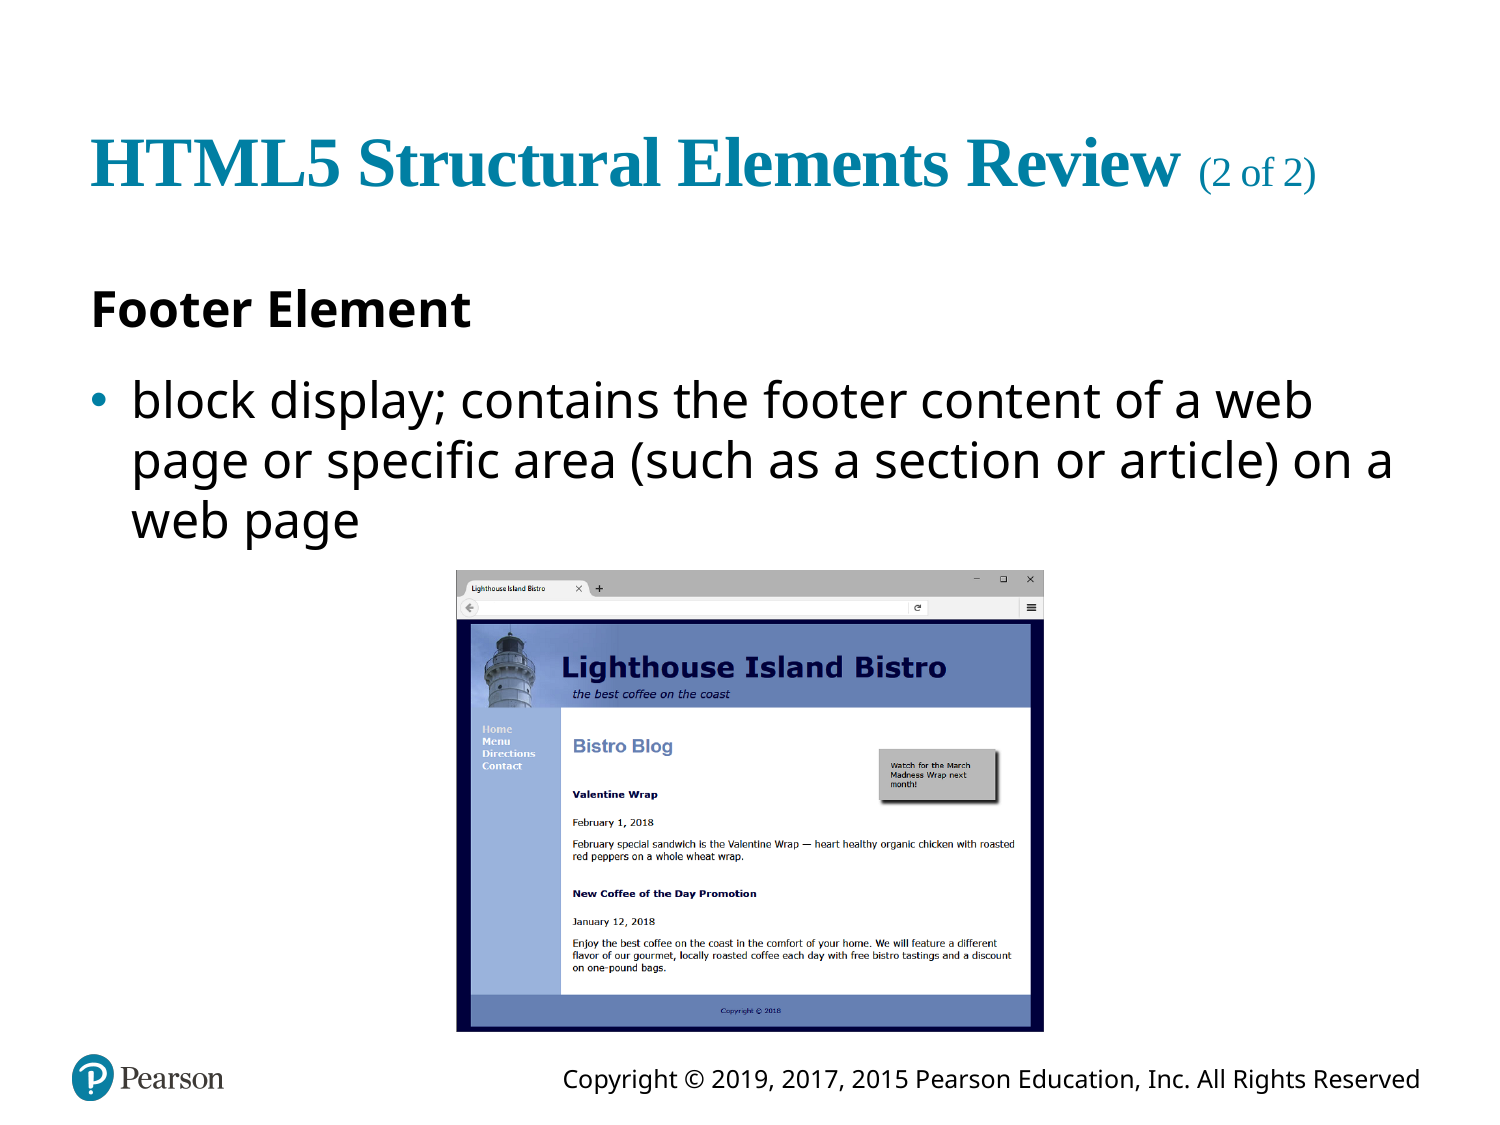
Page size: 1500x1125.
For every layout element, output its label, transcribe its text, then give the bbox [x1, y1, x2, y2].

picture [98, 1054, 224, 1101]
picture [72, 1087, 83, 1101]
picture [72, 1054, 88, 1070]
picture [80, 1063, 106, 1088]
list Footer Element block display; contains the footer content of a web page or specific area (such as a section or article) on a web page [75, 262, 1425, 543]
title H T M L5 Structural Elements Review (2 of 2) [75, 35, 1425, 216]
picture [455, 570, 1044, 1033]
